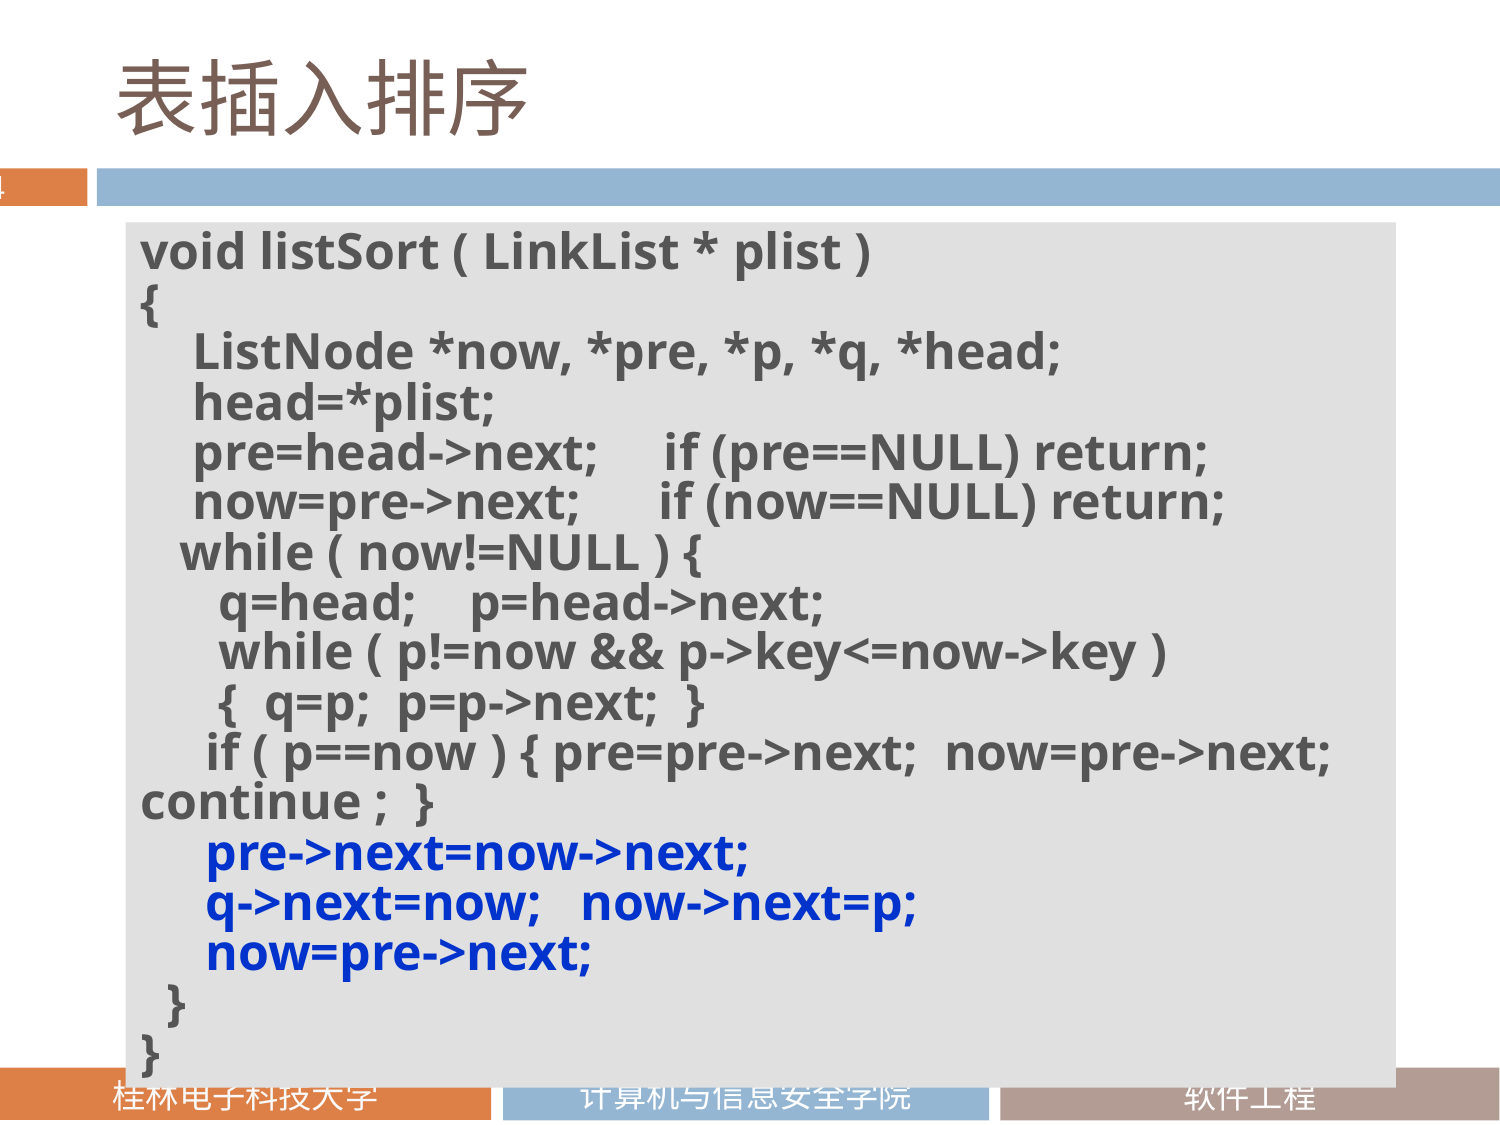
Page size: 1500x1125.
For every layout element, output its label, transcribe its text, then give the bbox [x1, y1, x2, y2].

text_box void listSort ( LinkList * plist ) { ListNode *now, *pre, *p, *q, *head; head=*plist; pre=head->next; if (pre==NULL) return; now=pre->next; if (now==NULL) return; while ( now!=NULL ) { q=head; p=head->next; while ( p!=now && p->key<=now->key ) { q=p; p=p->next; } if ( p==now ) { pre=pre->next; now=pre->next; continue ; } pre->next=now->next; q->next=now; now->next=p; now=pre->next; } } [125, 222, 1396, 1088]
title 表插入排序 [99, 37, 1438, 155]
